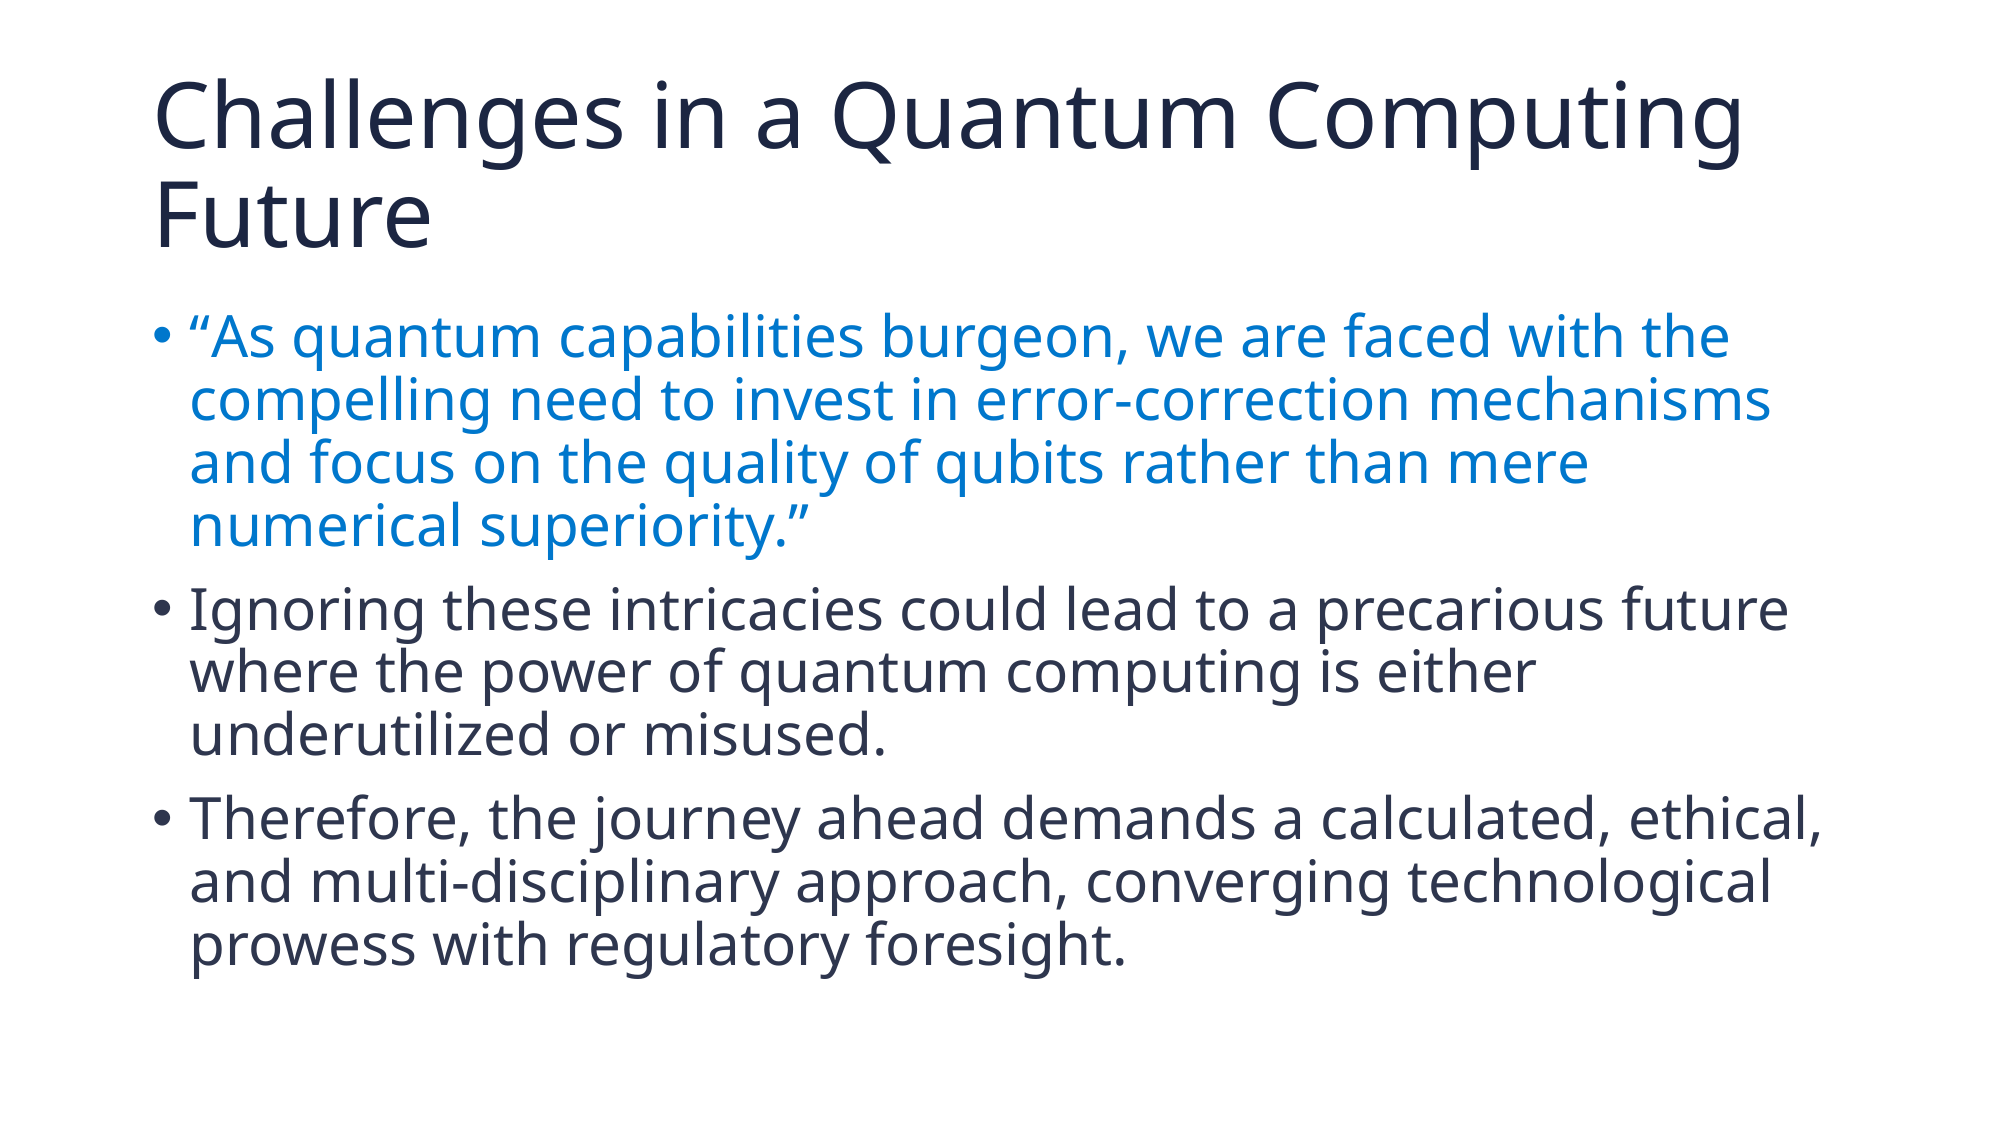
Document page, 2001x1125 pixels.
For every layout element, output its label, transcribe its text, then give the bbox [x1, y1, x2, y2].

list “As quantum capabilities burgeon, we are faced with the compelling need to invest in error-correction mechanisms and focus on the quality of qubits rather than mere numerical superiority.” Ignoring these intricacies could lead to a precarious future where the power of quantum computing is either underutilized or misused. Therefore, the journey ahead demands a calculated, ethical, and multi-disciplinary approach, converging technological prowess with regulatory foresight. [137, 299, 1863, 1014]
title Challenges in a Quantum Computing Future [137, 59, 1863, 278]
